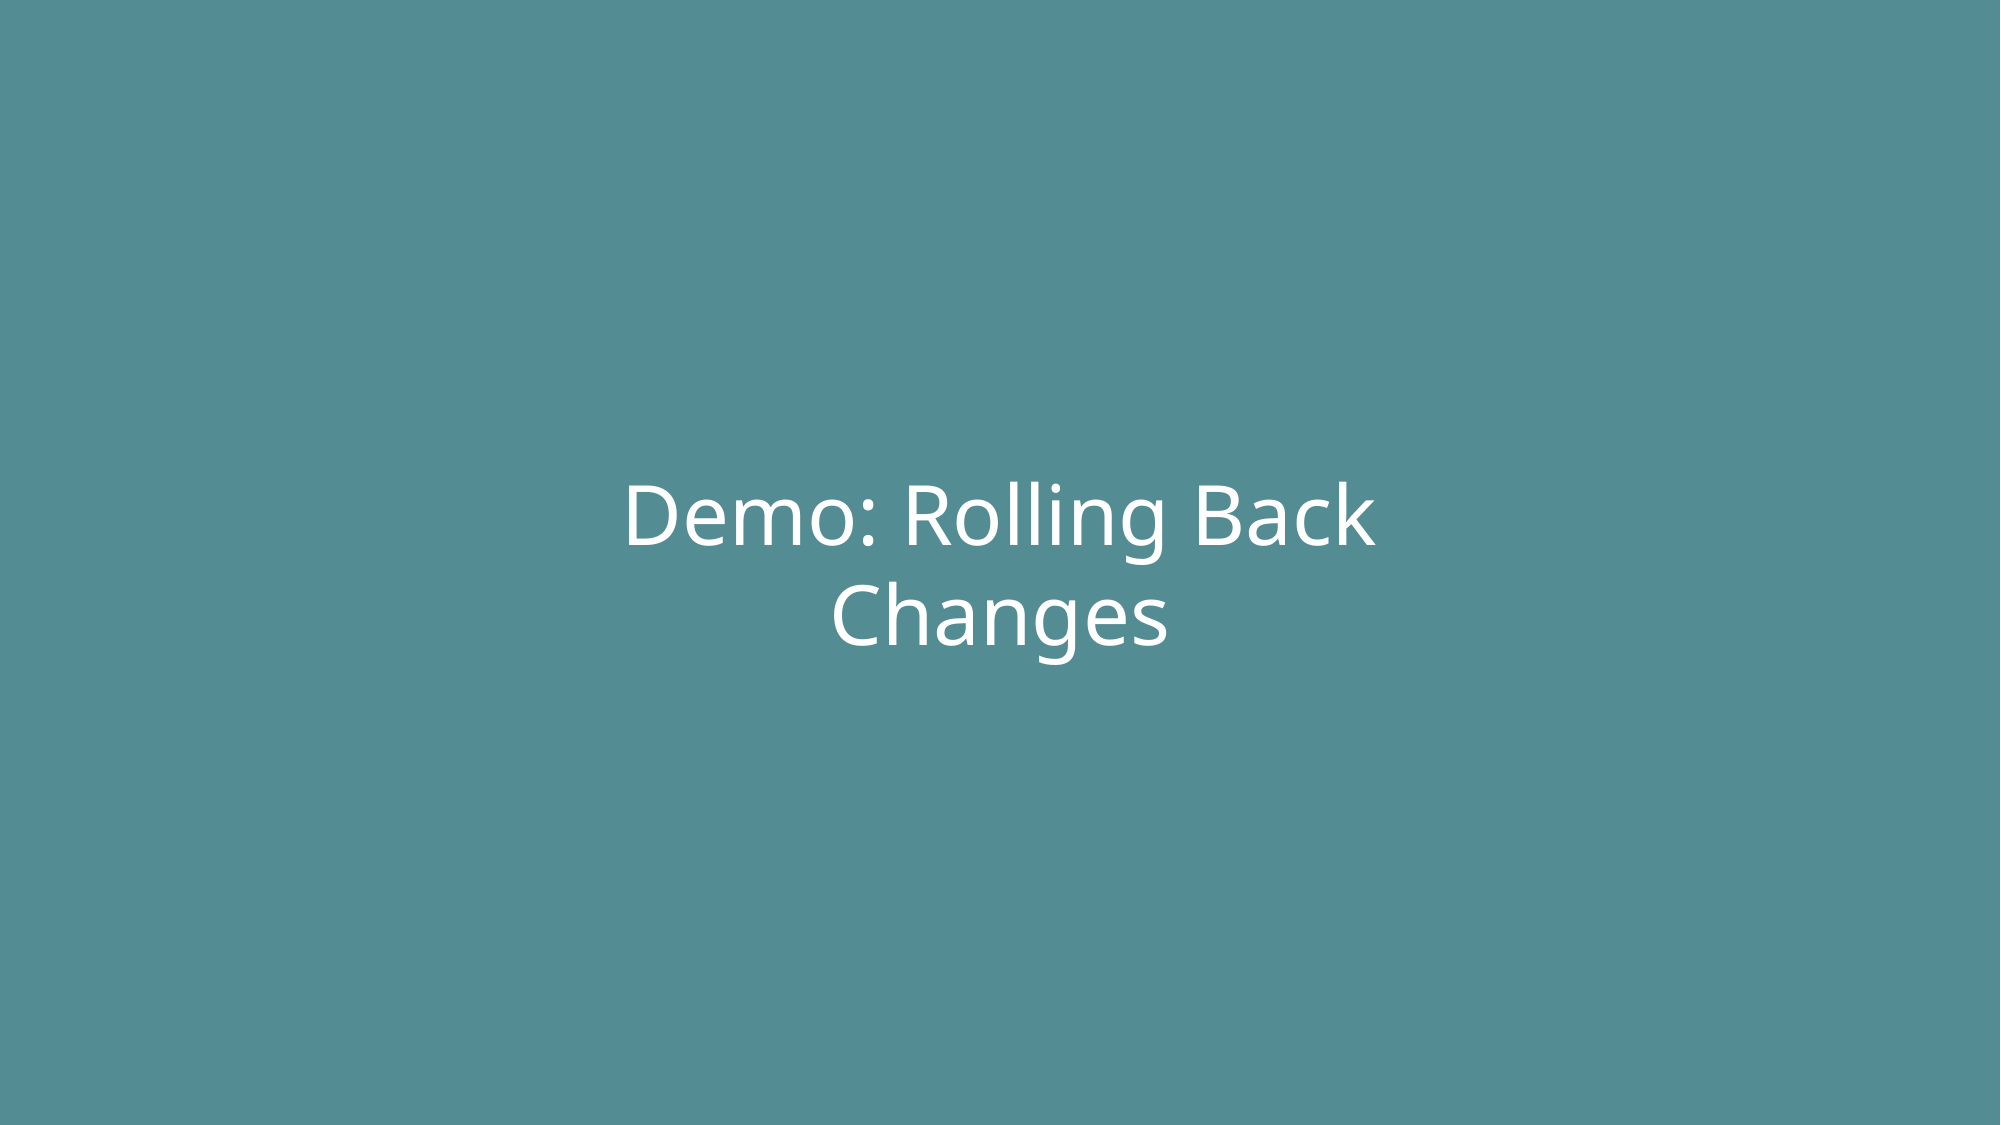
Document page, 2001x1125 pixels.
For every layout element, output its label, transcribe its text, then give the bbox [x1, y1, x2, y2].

list Demo: Rolling Back Changes [446, 228, 1554, 897]
